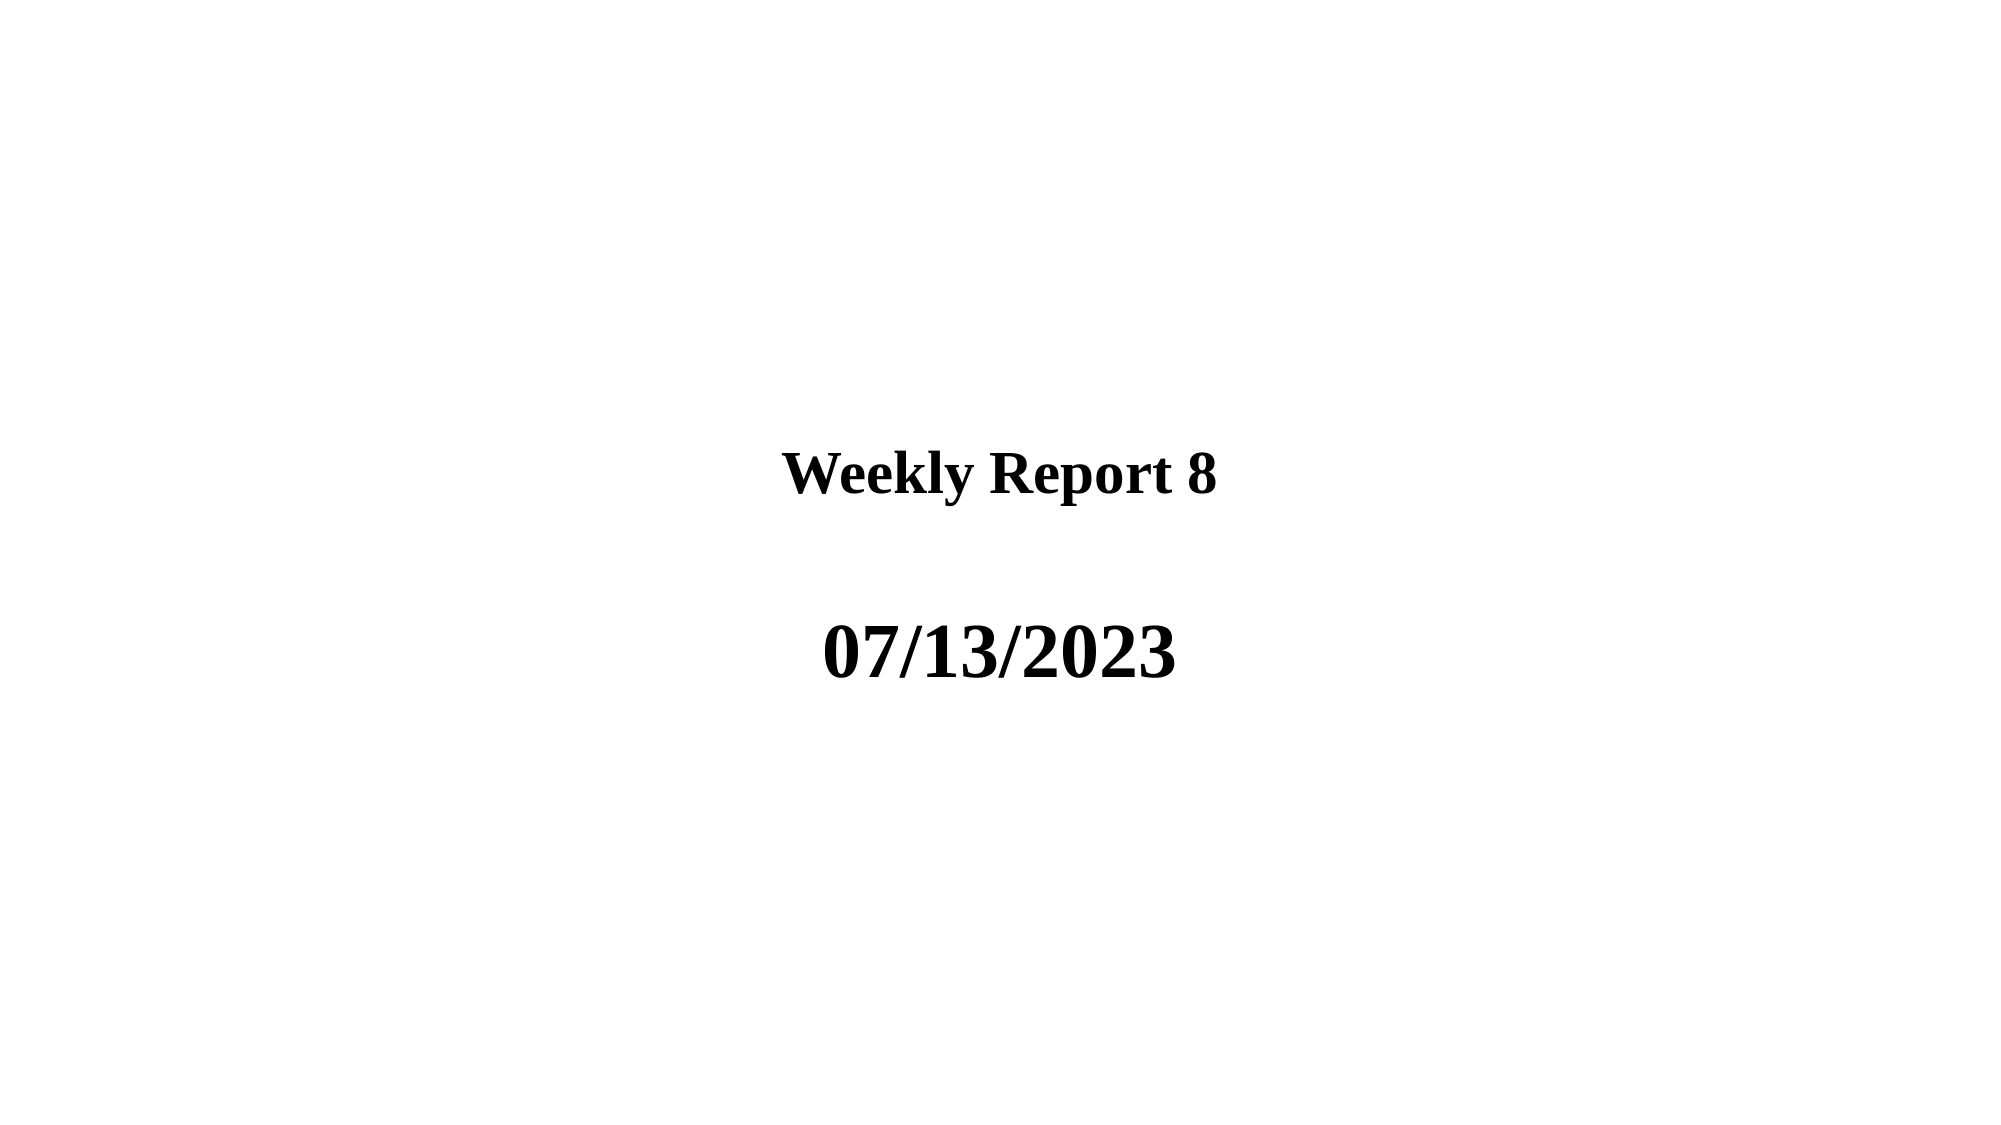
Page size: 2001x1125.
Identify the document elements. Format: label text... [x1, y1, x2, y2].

text_box Weekly Report 8 07/13/2023 [735, 412, 1265, 713]
